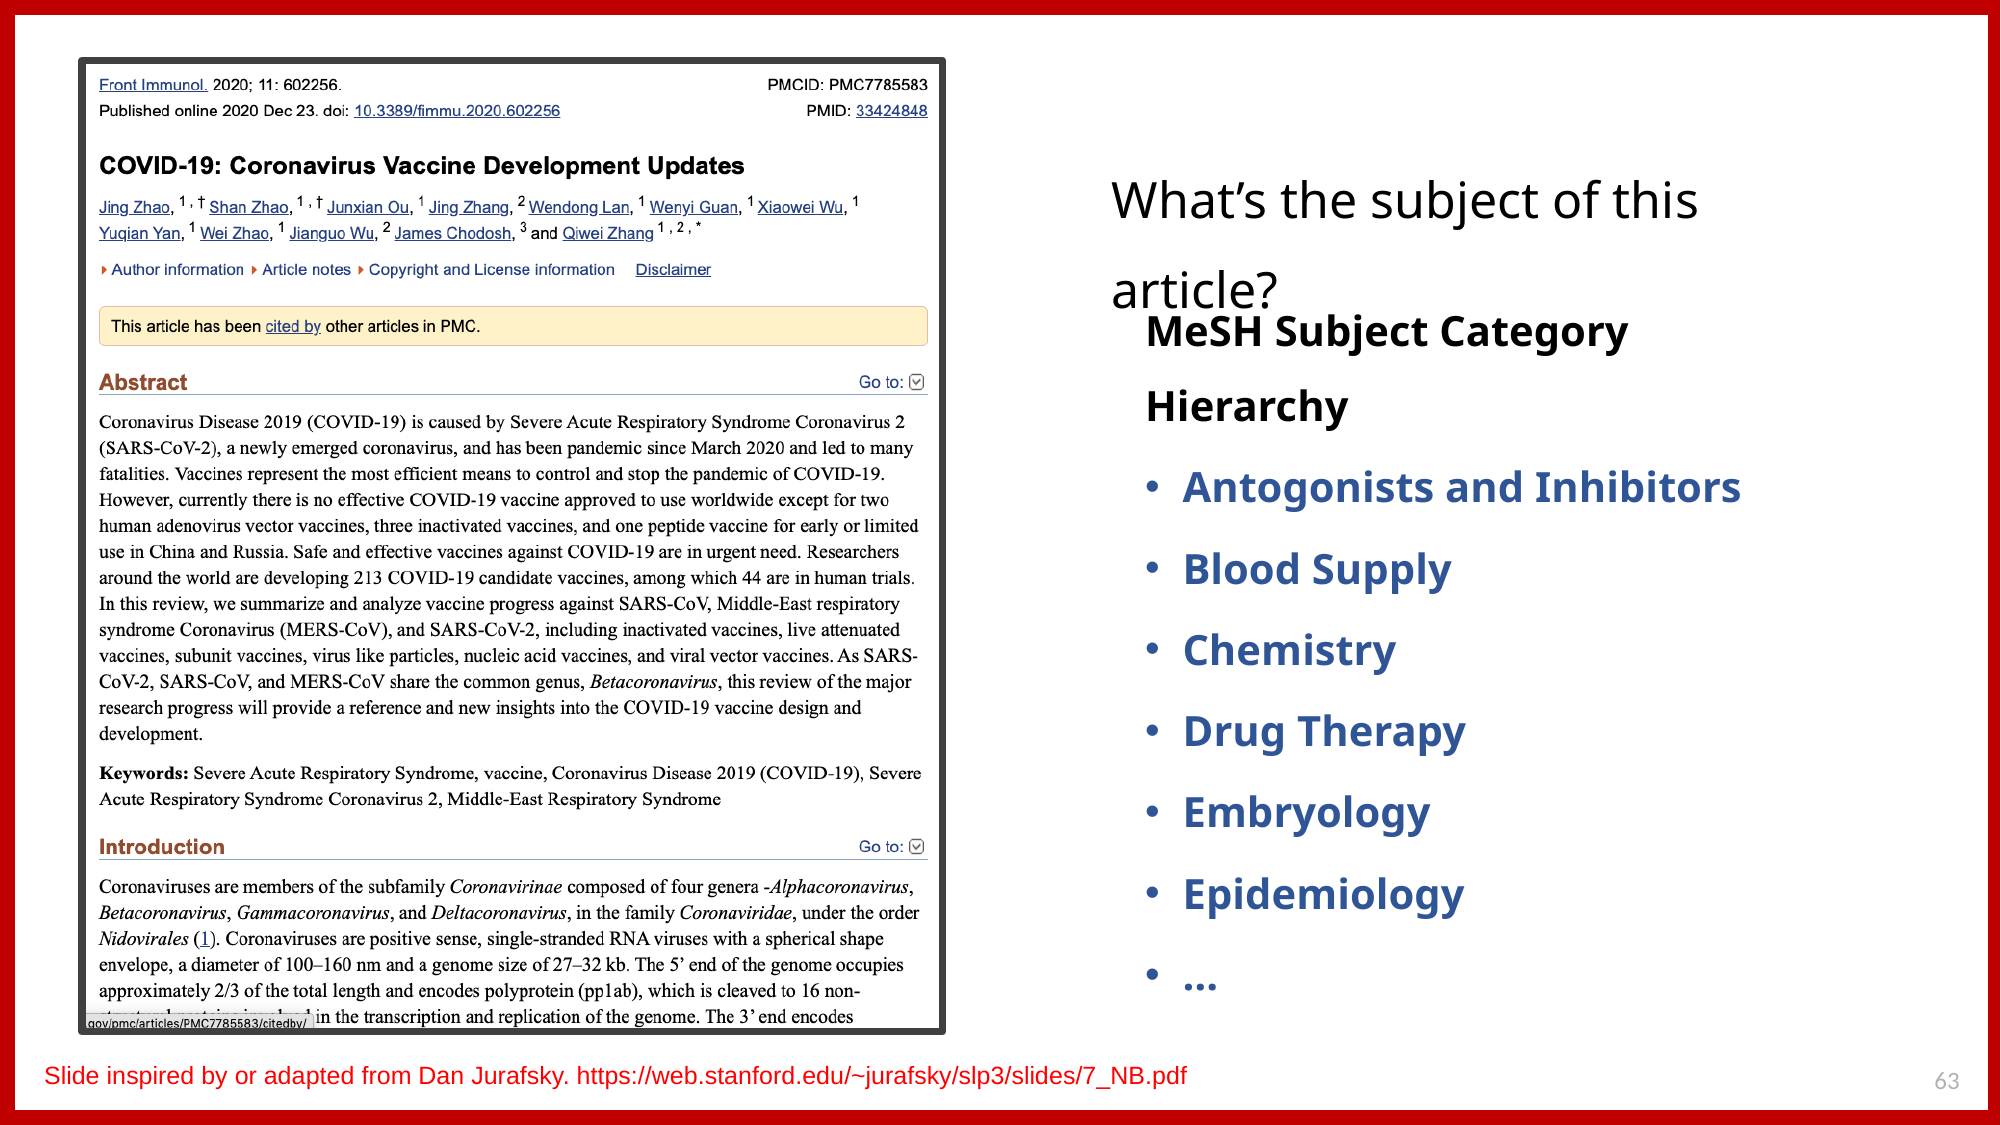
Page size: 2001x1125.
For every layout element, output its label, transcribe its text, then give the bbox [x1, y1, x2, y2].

text_box MeSH Subject Category Hierarchy Antogonists and Inhibitors Blood Supply Chemistry Drug Therapy Embryology Epidemiology … [1129, 272, 1836, 1022]
text_box Slide inspired by or adapted from Dan Jurafsky. https://web.stanford.edu/~jurafsky/slp3/slides/7_NB.pdf [29, 1052, 1205, 1097]
text_box What’s the subject of this article? [1096, 131, 1869, 255]
picture [85, 64, 939, 1028]
slide_number 63 [1524, 1049, 1975, 1110]
